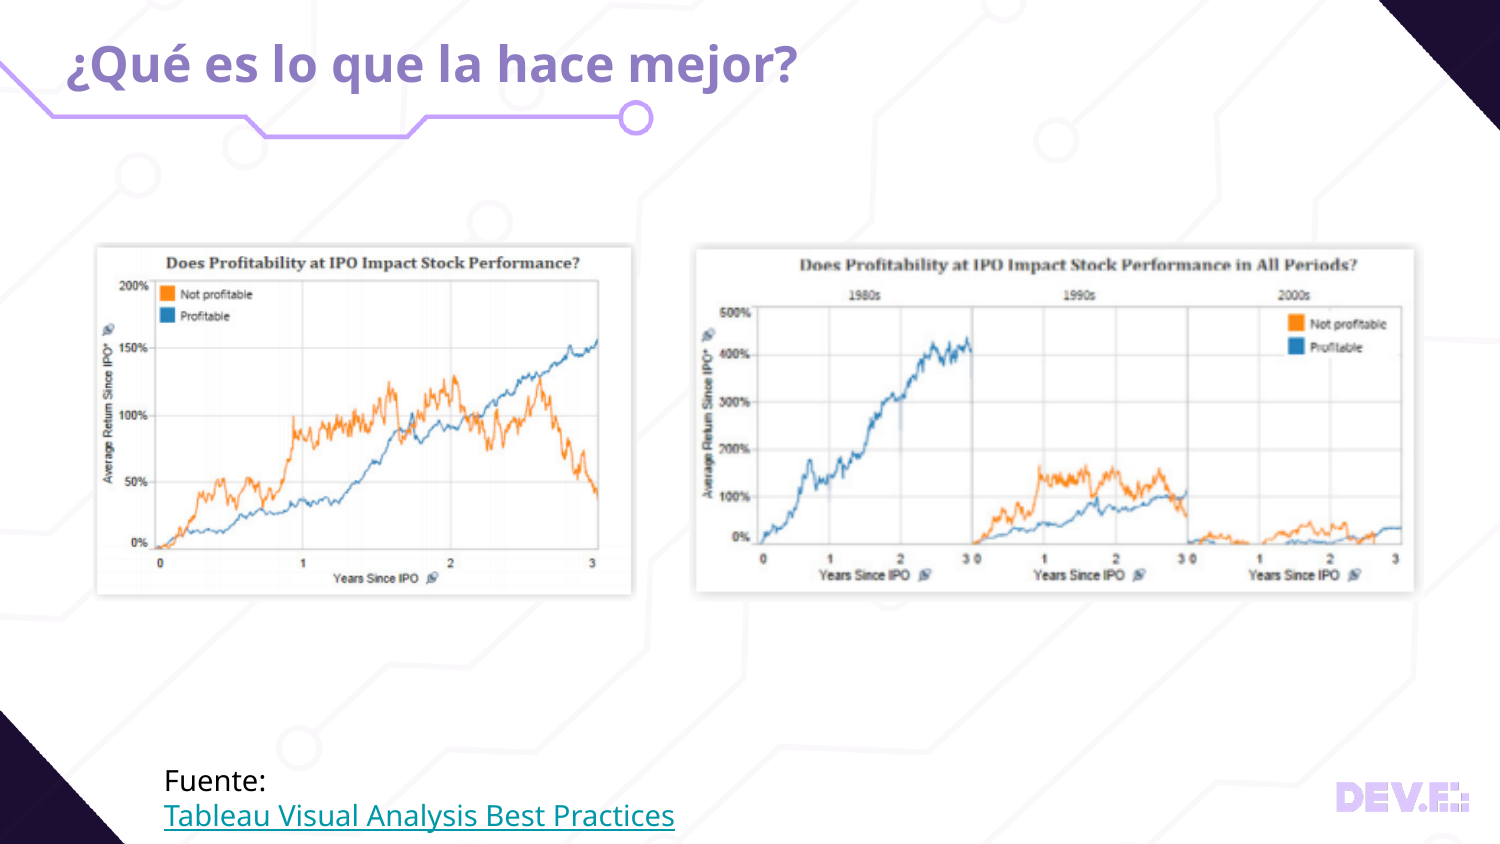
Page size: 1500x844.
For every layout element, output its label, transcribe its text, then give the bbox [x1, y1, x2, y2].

picture [0, 0, 1500, 844]
text_box Fuente: Tableau Visual Analysis Best Practices [148, 747, 794, 844]
title ¿Qué es lo que la hace mejor? [51, 17, 1449, 112]
